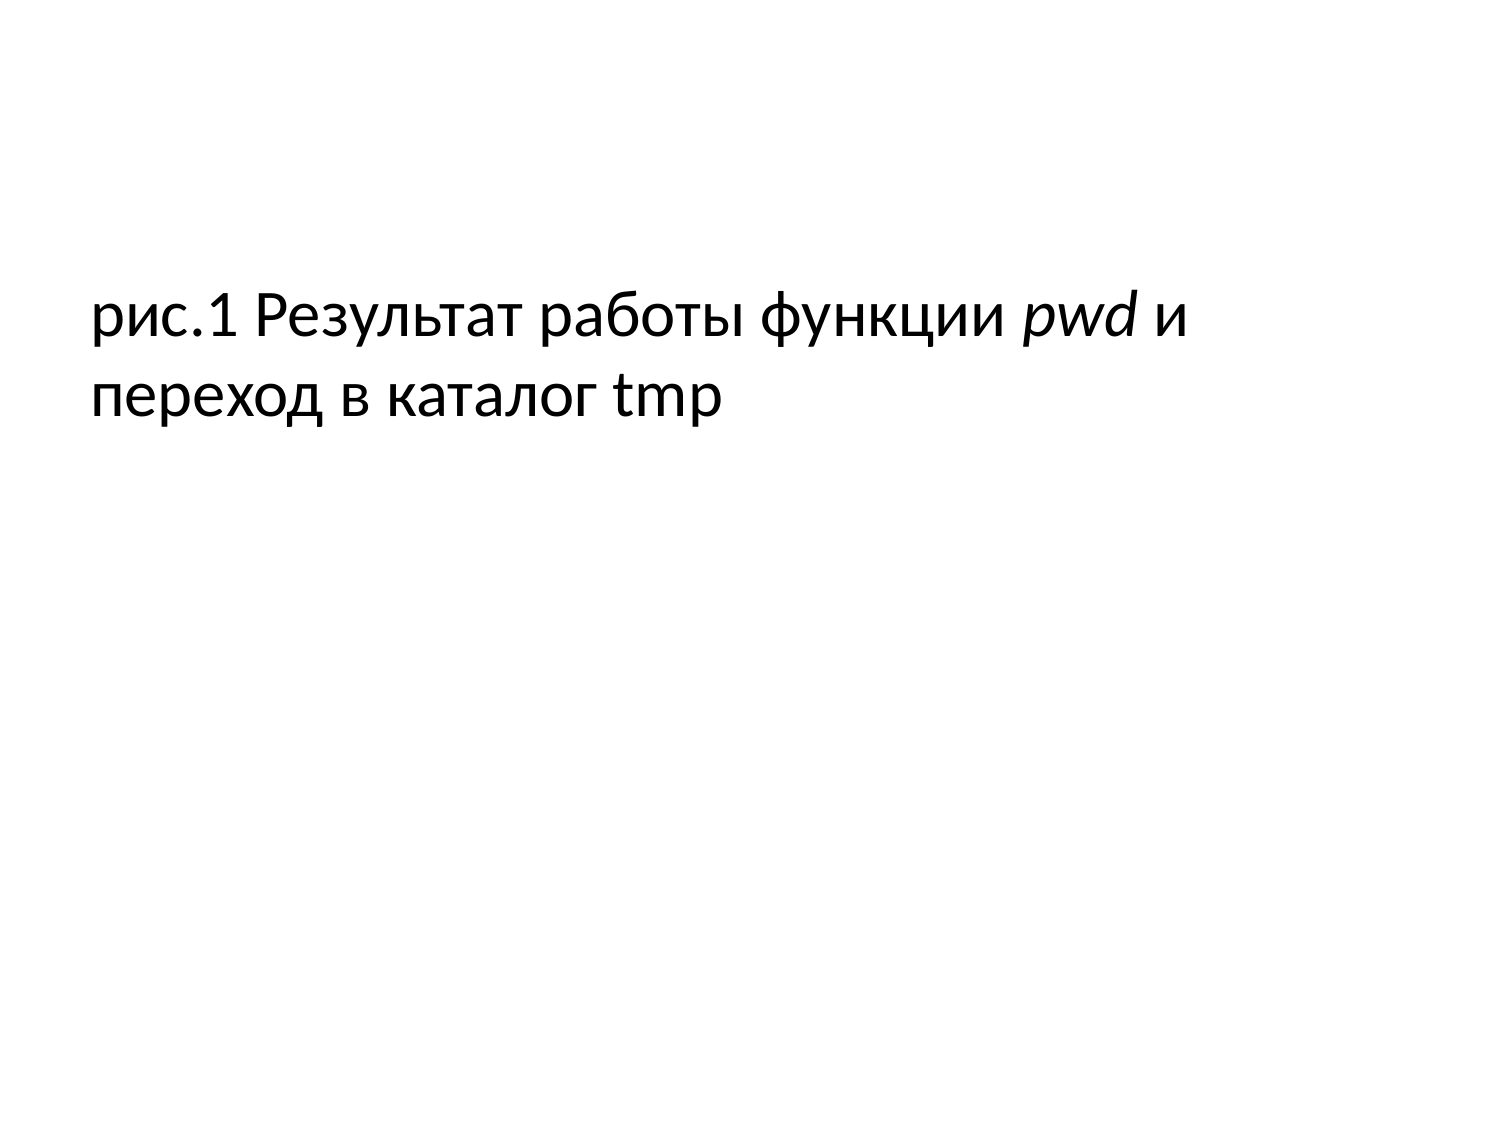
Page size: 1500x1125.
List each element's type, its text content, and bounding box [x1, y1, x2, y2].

list рис.1 Результат работы функции pwd и переход в каталог tmp [75, 262, 1425, 1005]
